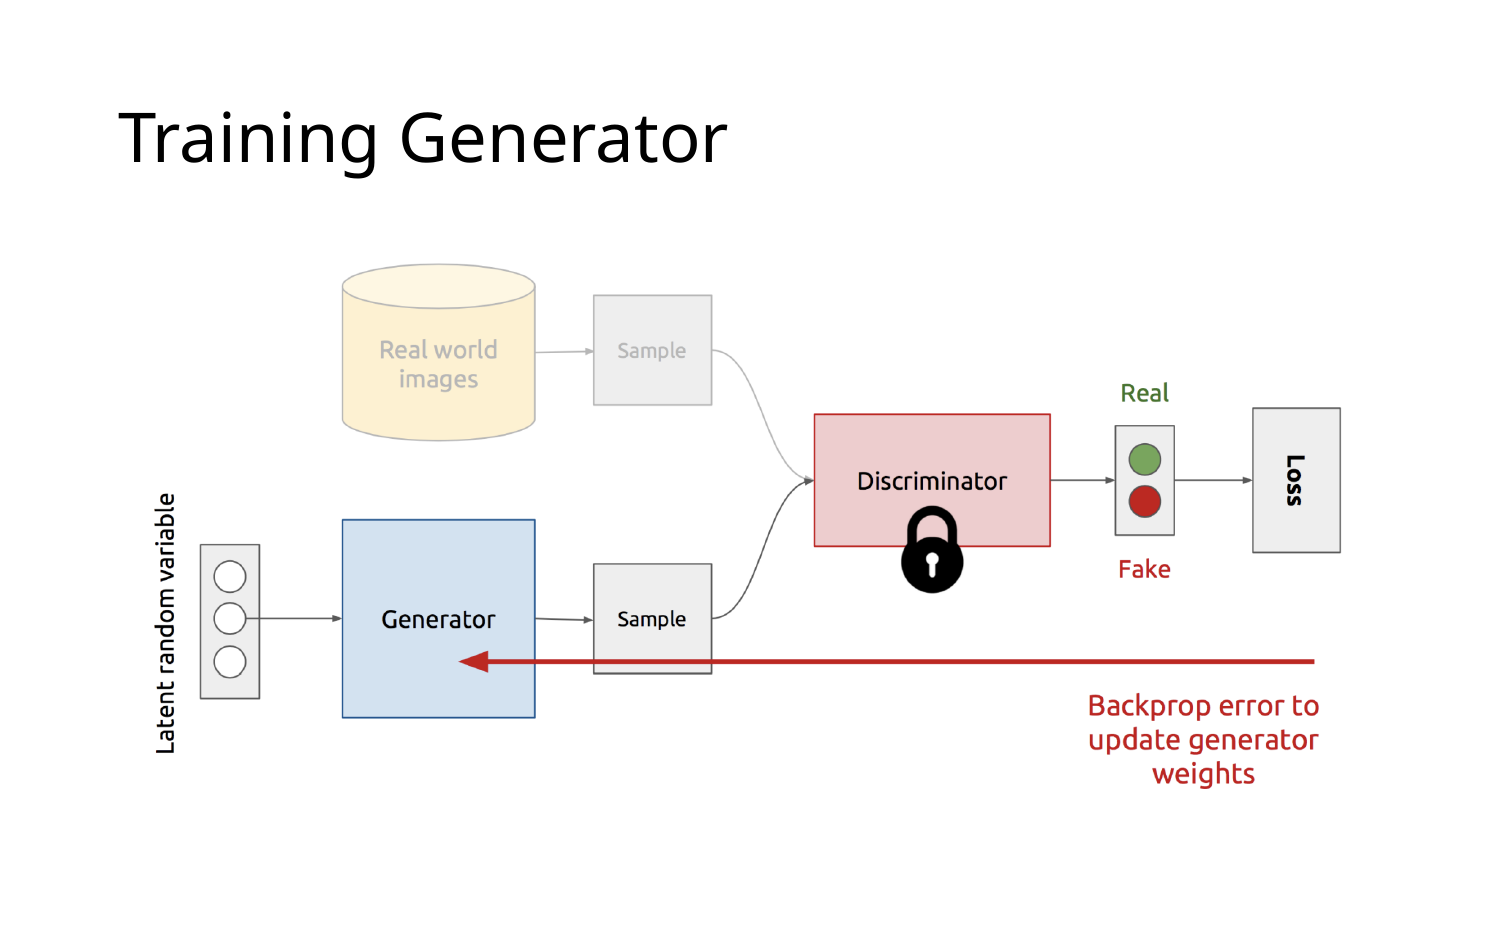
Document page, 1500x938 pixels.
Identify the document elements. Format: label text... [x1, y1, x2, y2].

title Training Generator [103, 49, 1397, 232]
picture [137, 249, 1363, 801]
